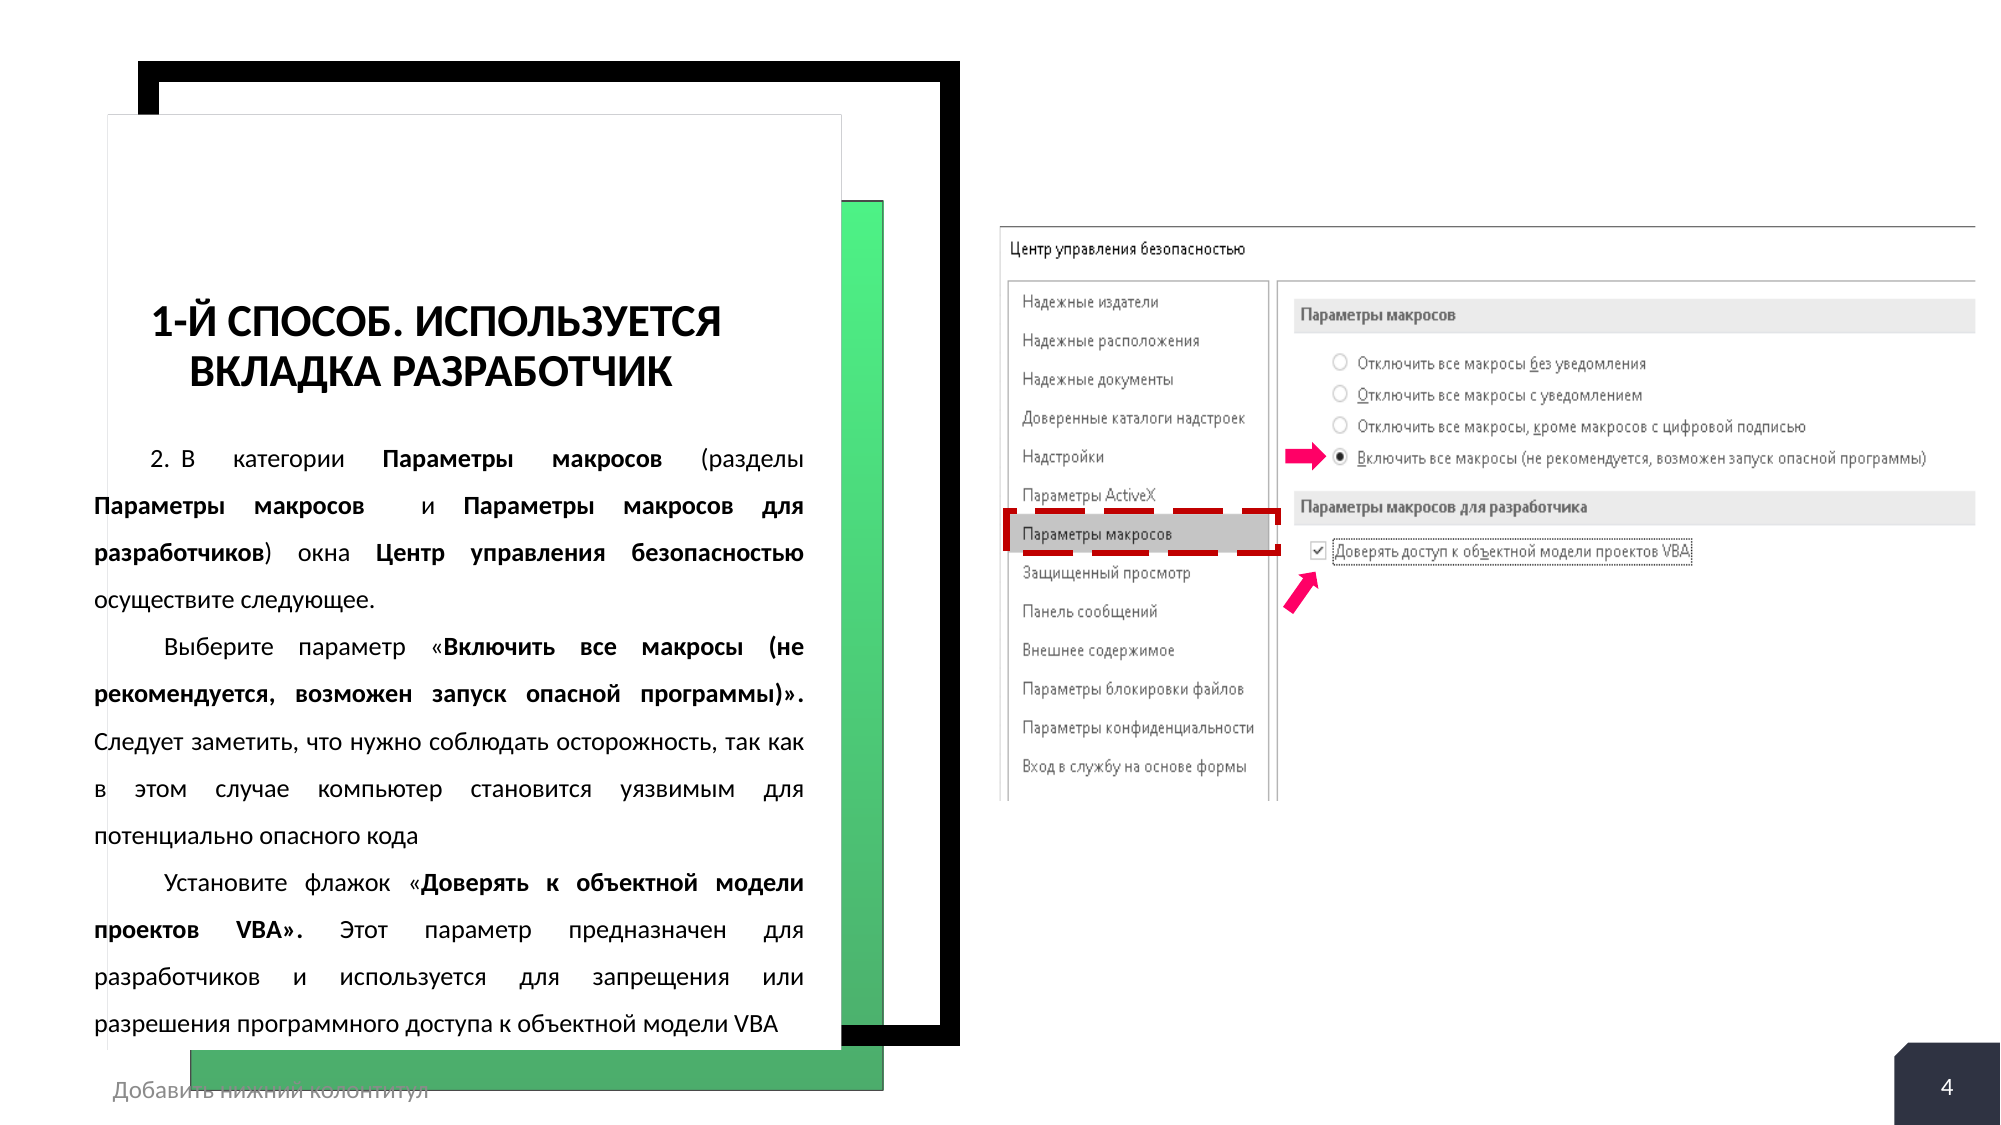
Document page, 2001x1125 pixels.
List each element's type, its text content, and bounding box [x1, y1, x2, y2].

list В категории Параметры макросов (разделы Параметры макросов и Параметры макросов для разработчиков) окна Центр управления безопасностью осуществите следующее. Выберите параметр «Включить все макросы (не рекомендуется, возможен запуск опасной программы)». Следует заметить, что нужно соблюдать осторожность, так как в этом случае компьютер становится уязвимым для потенциально опасного кода Установите флажок «Доверять к объектной модели проектов VBA». Этот параметр предназначен для разработчиков и используется для запрещения или разрешения программного доступа к объектной модели VBA [79, 417, 820, 1053]
footer Добавить нижний колонтитул [97, 1059, 773, 1119]
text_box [999, 226, 1976, 801]
slide_number 4 [1894, 1052, 2000, 1119]
title 1-й способ. Используется вкладка разработчик [99, 242, 773, 404]
